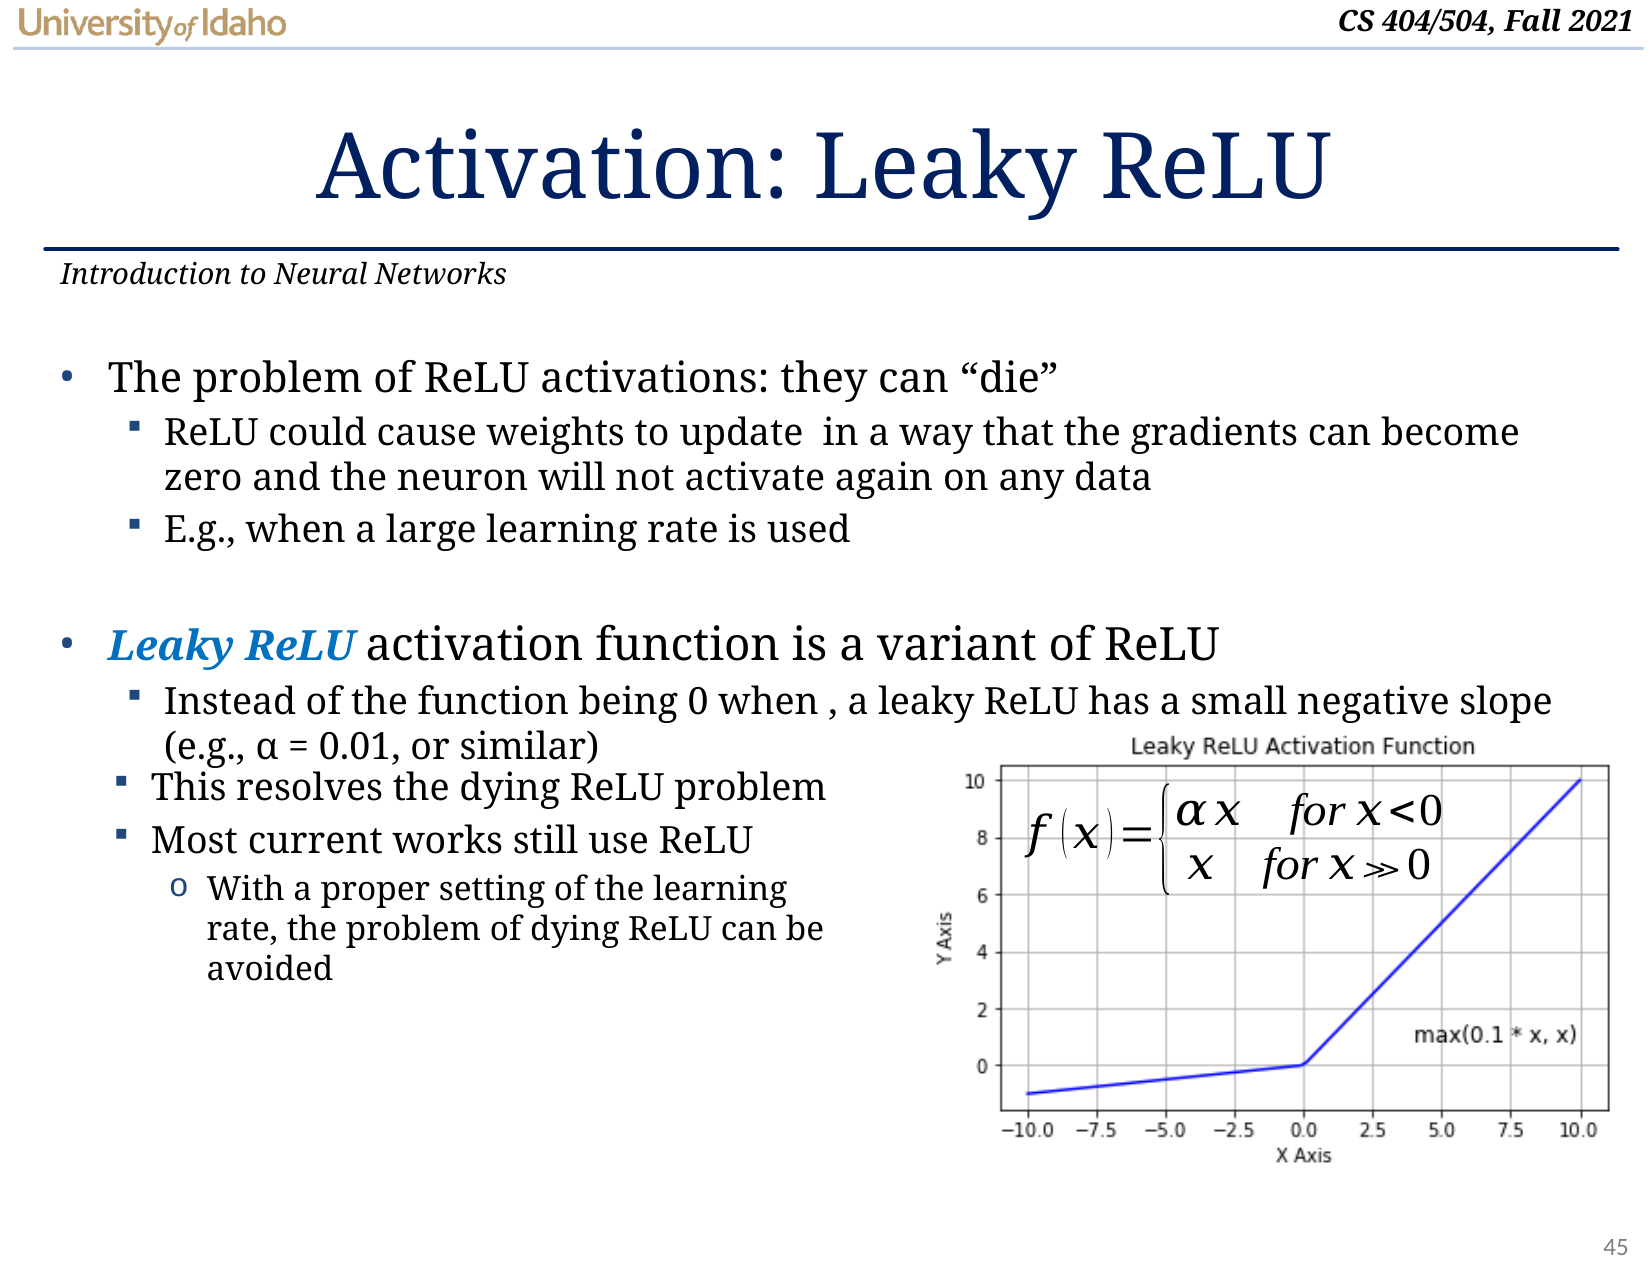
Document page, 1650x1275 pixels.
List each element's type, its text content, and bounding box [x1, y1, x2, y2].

text_box This resolves the dying ReLU problem Most current works still use ReLU With a proper setting of the learning rate, the problem of dying ReLU can be avoided [32, 755, 873, 1051]
picture [19, 8, 286, 46]
title Activation: Leaky ReLU [0, 75, 1650, 248]
list Introduction to Neural Networks [45, 247, 1062, 306]
picture [919, 719, 1630, 1170]
